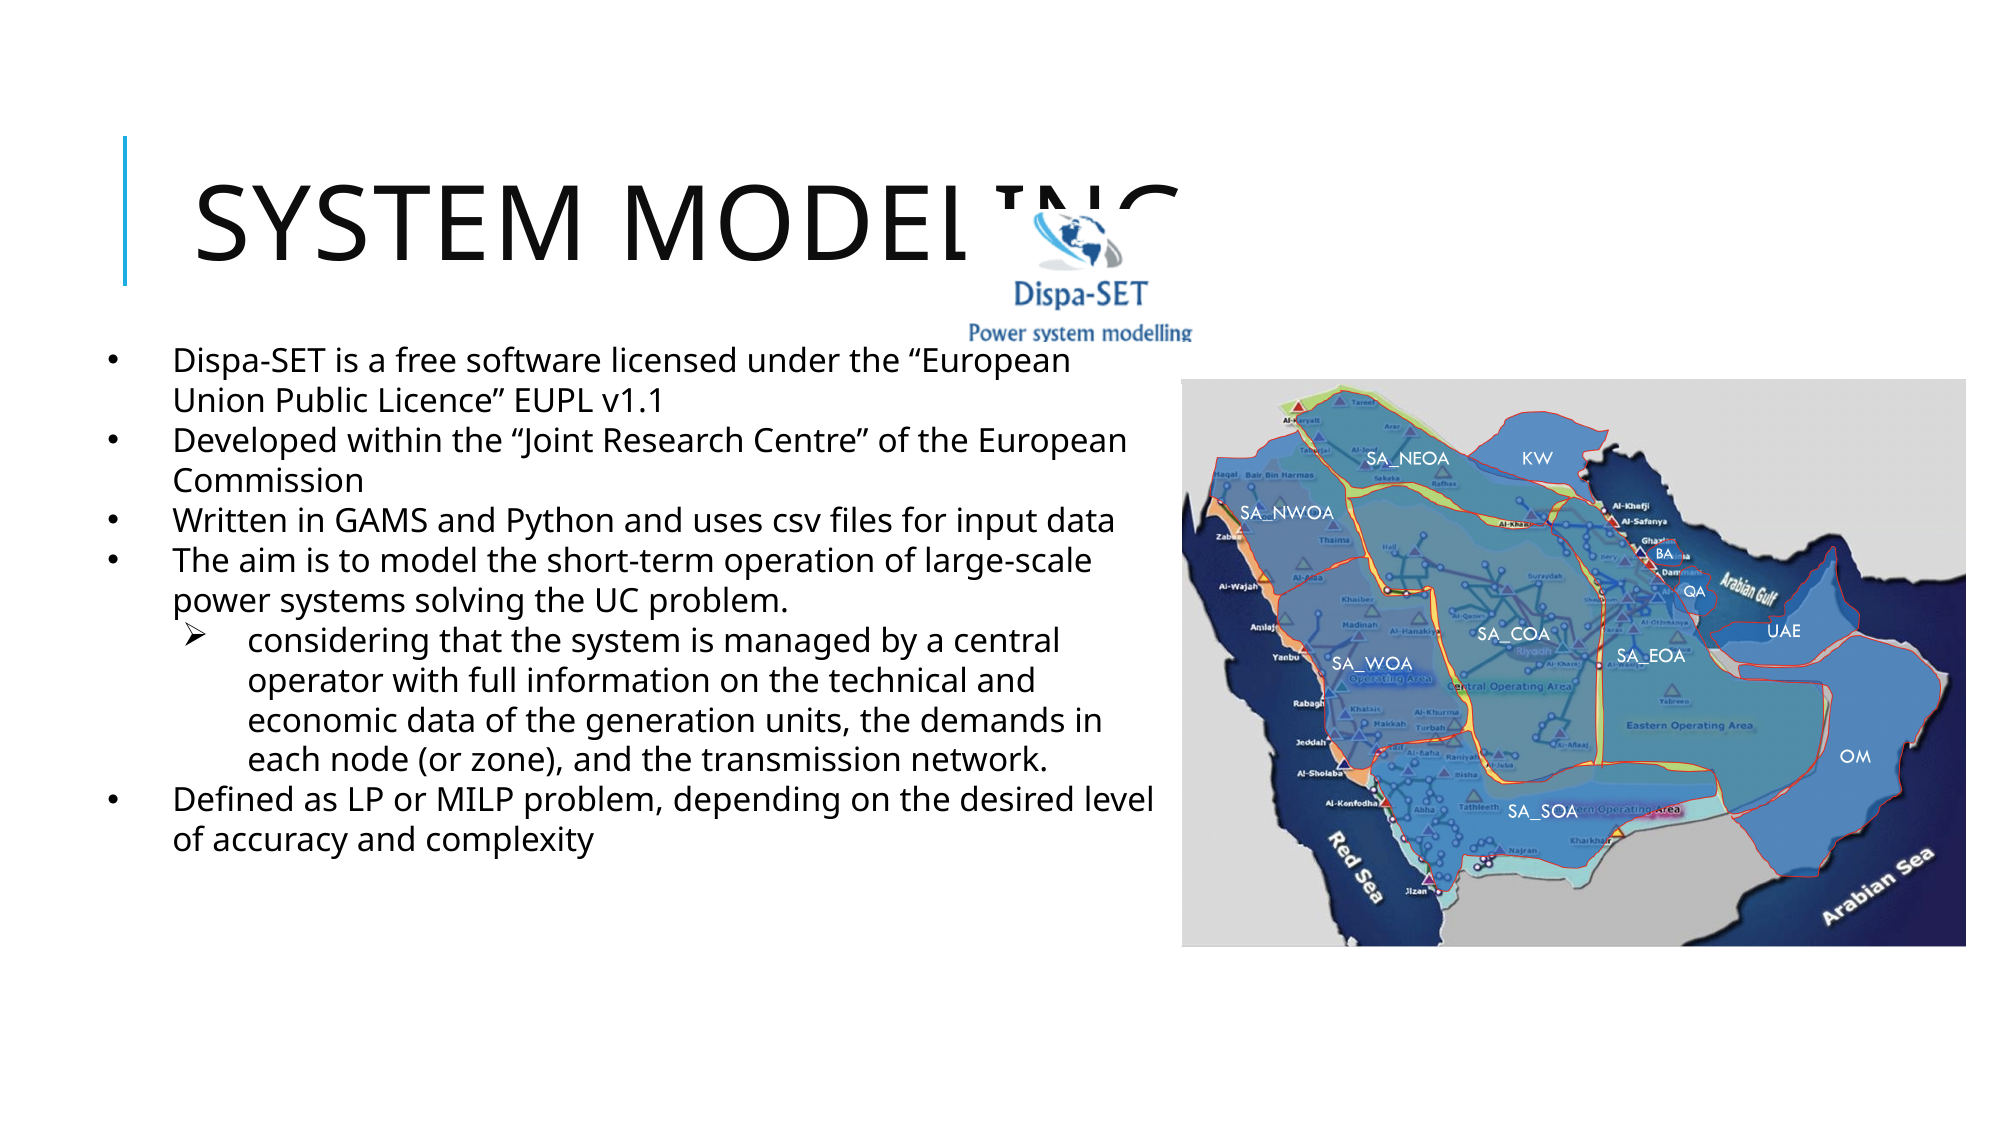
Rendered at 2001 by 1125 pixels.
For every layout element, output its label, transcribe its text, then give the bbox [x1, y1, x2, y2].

text_box Dispa-SET is a free software licensed under the “European Union Public Licence” EUPL v1.1 Developed within the “Joint Research Centre” of the European Commission Written in GAMS and Python and uses csv files for input data The aim is to model the short-term operation of large-scale power systems solving the UC problem. considering that the system is managed by a central operator with full information on the technical and economic data of the generation units, the demands in each node (or zone), and the transmission network. Defined as LP or MILP problem, depending on the desired level of accuracy and complexity [92, 232, 1181, 926]
title System Modeling [168, 96, 1763, 342]
picture [1180, 378, 1966, 947]
picture [964, 209, 1198, 343]
